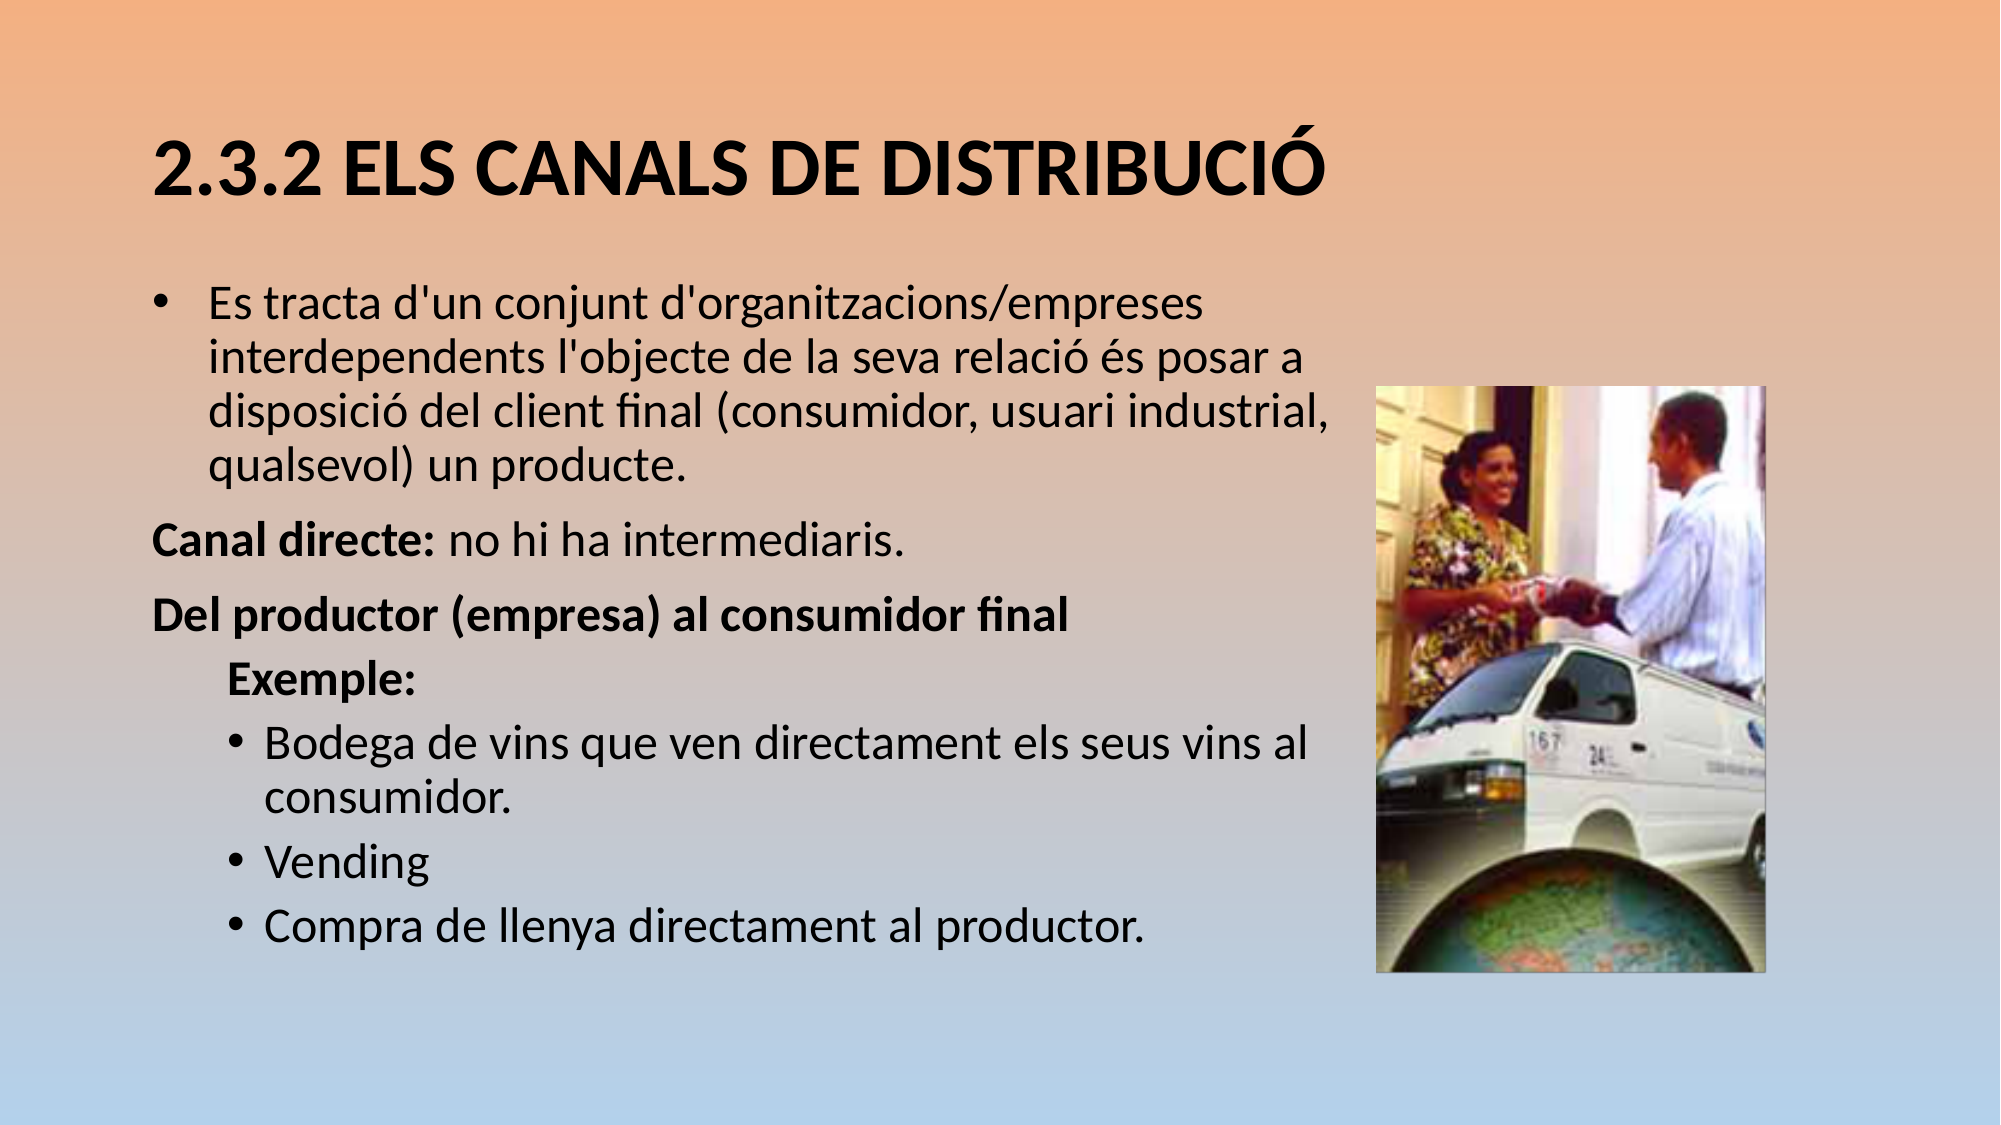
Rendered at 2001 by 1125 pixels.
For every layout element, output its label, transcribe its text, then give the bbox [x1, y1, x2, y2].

list Es tracta d'un conjunt d'organitzacions/empreses interdependents l'objecte de la seva relació és posar a disposició del client final (consumidor, usuari industrial, qualsevol) un producte. Canal directe: no hi ha intermediaris. Del productor (empresa) al consumidor final Exemple: Bodega de vins que ven directament els seus vins al consumidor. Vending Compra de llenya directament al productor. [137, 268, 1377, 1014]
picture [1375, 386, 1771, 979]
title 2.3.2 ELS CANALS DE DISTRIBUCIÓ [137, 59, 1863, 278]
